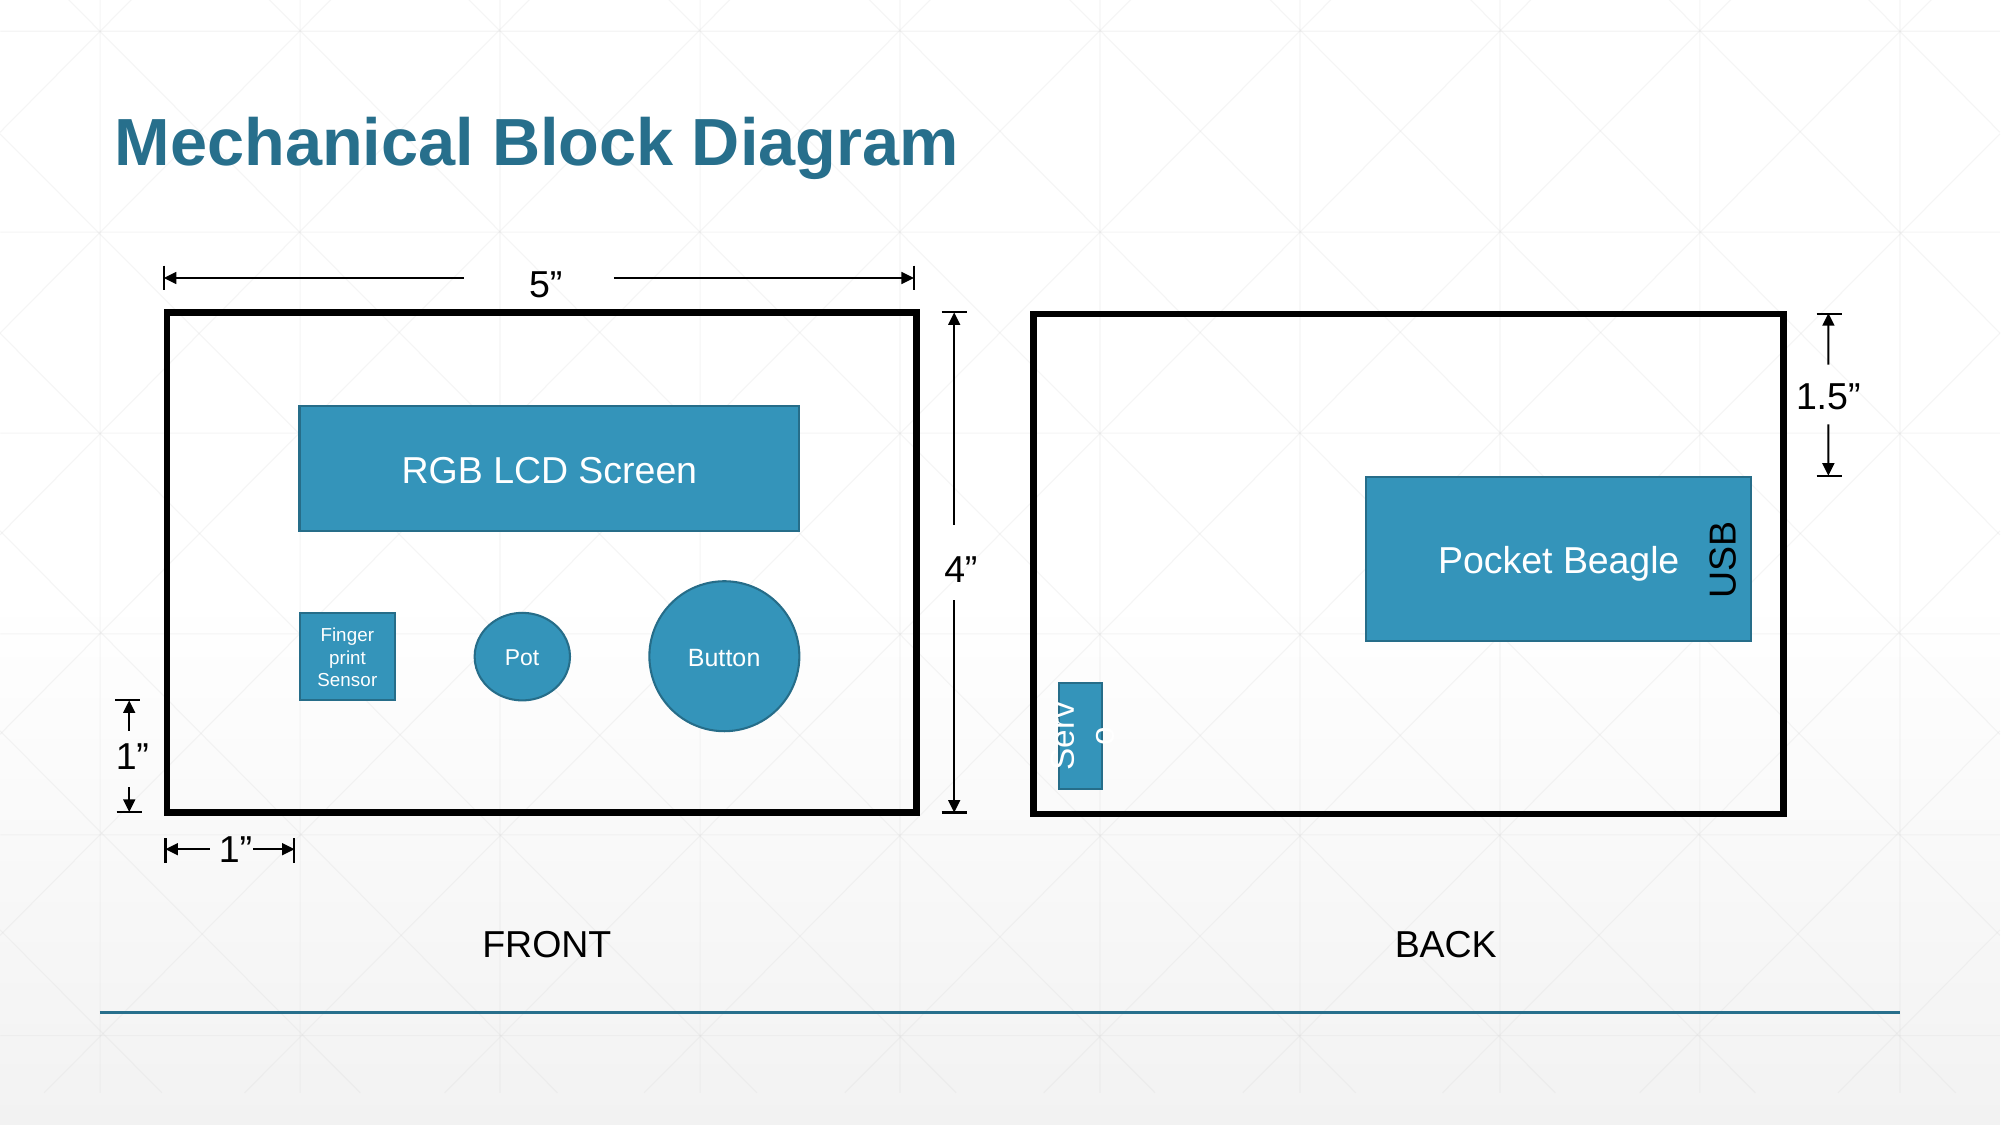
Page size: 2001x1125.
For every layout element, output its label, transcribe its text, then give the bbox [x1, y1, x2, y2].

text_box 1” [101, 724, 164, 785]
text_box RGB LCD Screen [298, 405, 800, 532]
title Mechanical Block Diagram [99, 37, 1900, 188]
text_box Pot [473, 611, 572, 702]
text_box [166, 311, 918, 814]
text_box 1.5” [1781, 364, 1876, 425]
text_box 4” [929, 537, 993, 598]
text_box FRONT [467, 912, 627, 973]
text_box USB [1690, 504, 1751, 613]
text_box 1” [204, 817, 268, 878]
text_box Button [648, 580, 801, 733]
text_box BACK [1380, 912, 1512, 973]
text_box [1032, 313, 1784, 815]
text_box Finger print Sensor [299, 612, 396, 701]
text_box 5” [514, 252, 578, 313]
